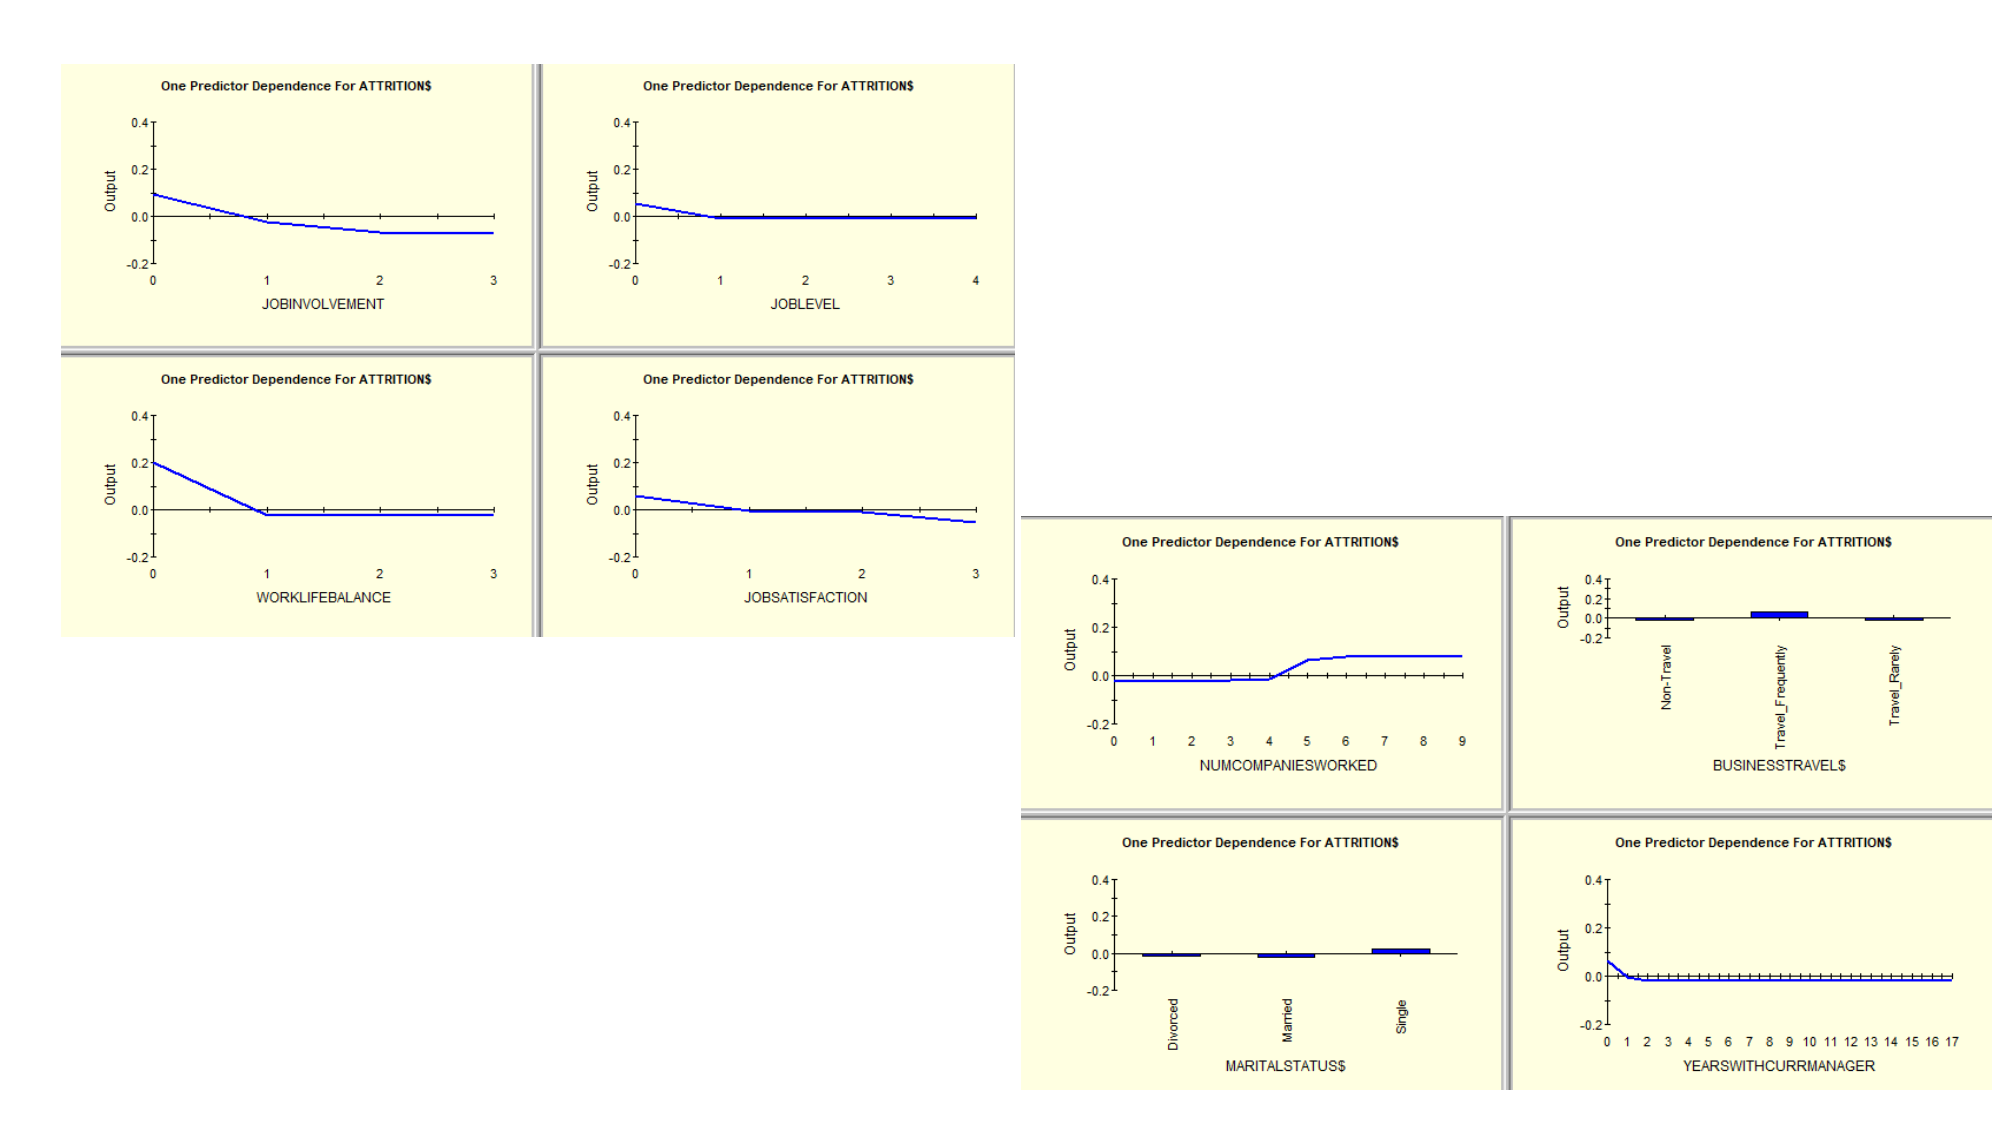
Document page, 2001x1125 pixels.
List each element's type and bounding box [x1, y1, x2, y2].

picture [1021, 516, 1992, 1090]
picture [61, 64, 1015, 637]
